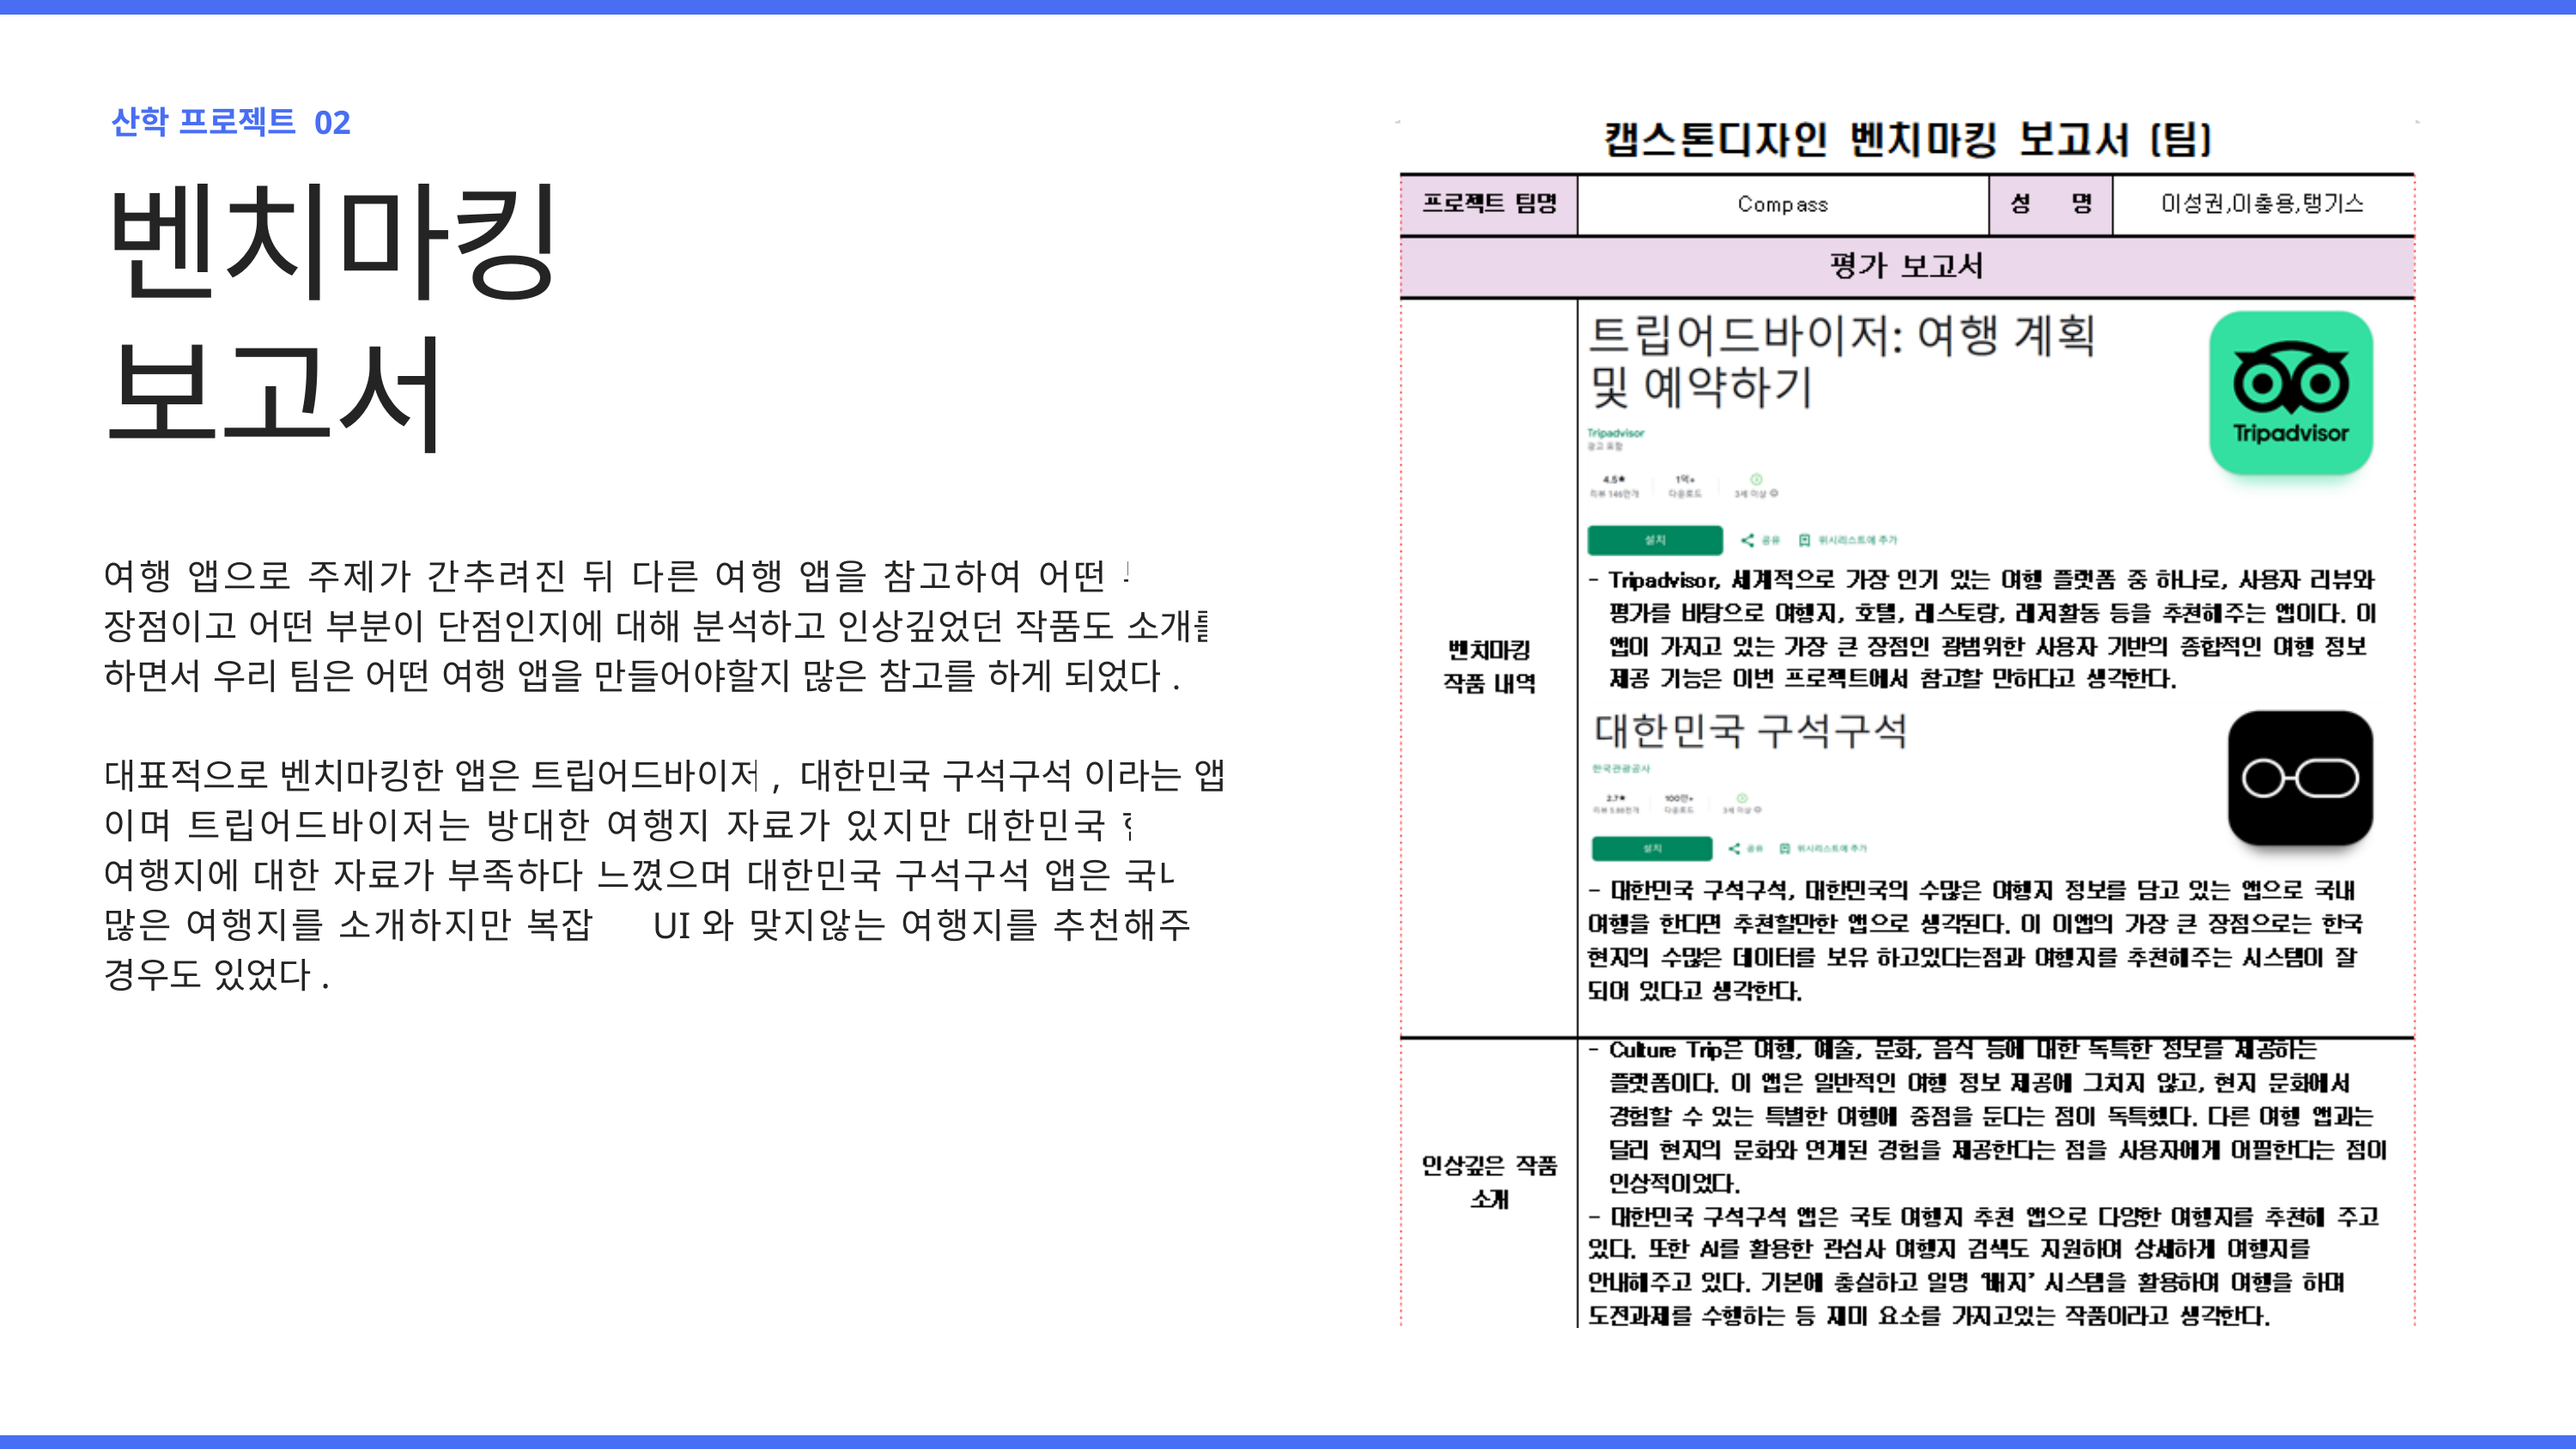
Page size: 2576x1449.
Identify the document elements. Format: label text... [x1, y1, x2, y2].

picture [0, 0, 2576, 15]
picture [1394, 120, 2420, 1329]
picture [0, 1435, 2576, 1449]
text_box 산학 프로젝트 02 [111, 100, 769, 145]
text_box 벤치마킹 보고서 [103, 230, 868, 412]
text_box 여행 앱으로 주제가 간추려진 뒤 다른 여행 앱을 참고하여 어떤 부분이 장점이고 어떤 부분이 단점인지에 대해 분석하고 인상깊었던 작품도 소개를 하면서 우리 팀은 어떤 여행 앱을 만들어야할지 많은 참고를 하게 되었다. 대표적으로 벤치마킹한 앱은 트립어드바이저, 대한민국 구석구석 이라는 앱 이며 트립어드바이저는 방대한 여행지 자료가 있지만 대한민국 현지의 여행지에 대한 자료가 부족하다 느꼈으며 대한민국 구석구석 앱은 국내의 많은 여행지를 소개하지만 복잡한 UI와 맞지않는 여행지를 추천해주는 경우도 있었다. [103, 681, 1228, 863]
